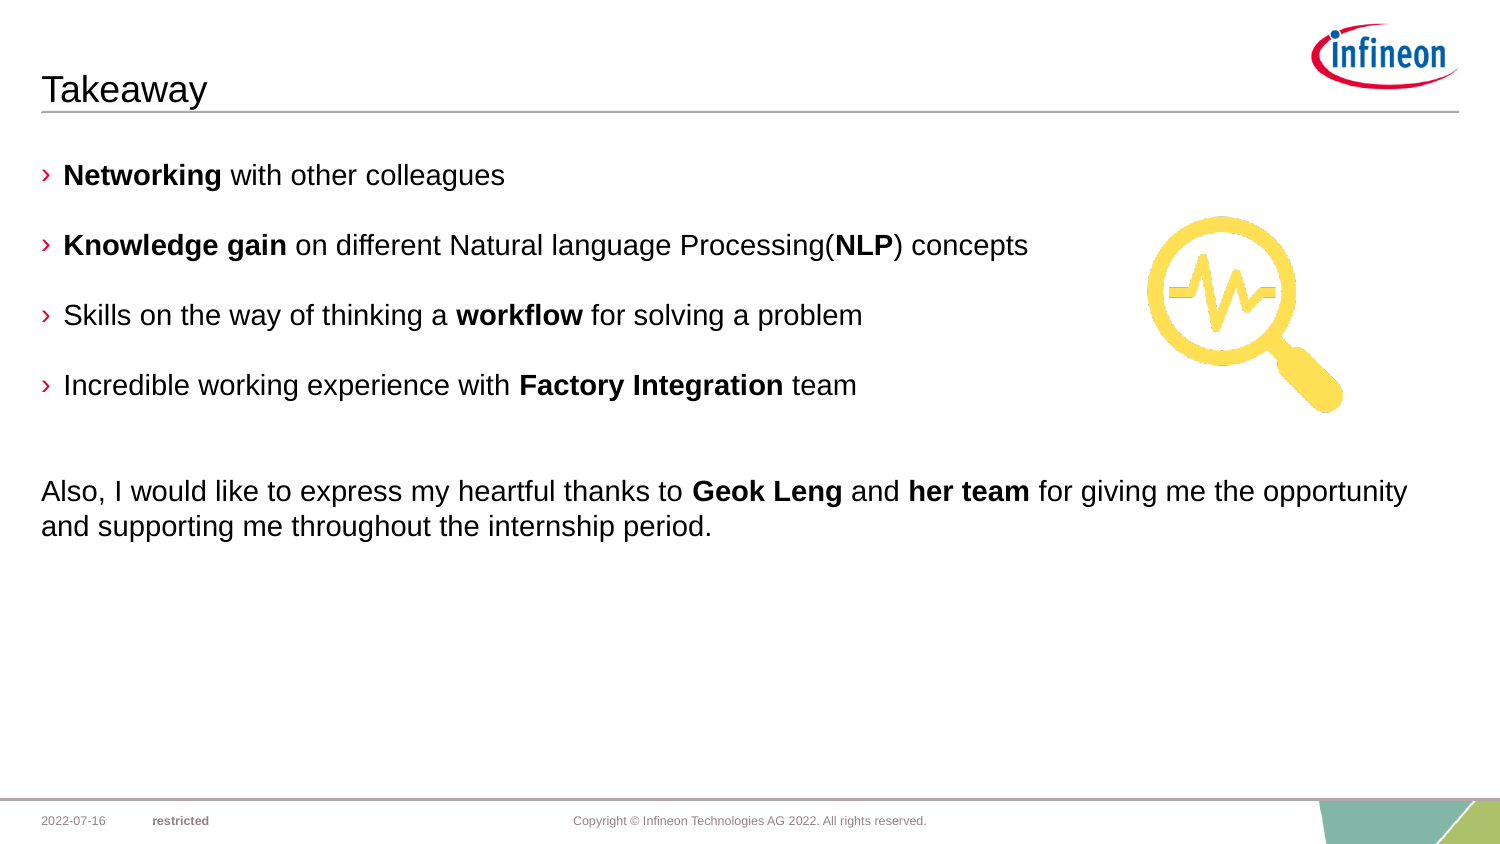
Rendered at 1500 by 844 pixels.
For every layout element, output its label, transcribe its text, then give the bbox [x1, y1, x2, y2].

picture [1127, 196, 1365, 434]
picture [0, 799, 1500, 844]
text_box Networking with other colleagues Knowledge gain on different Natural language Processing(NLP) concepts Skills on the way of thinking a workflow for solving a problem Incredible working experience with Factory Integration team Also, I would like to express my heartful thanks to Geok Leng and her team for giving me the opportunity and supporting me throughout the internship period. [41, 156, 1459, 786]
title Takeaway [41, 23, 1224, 112]
picture [0, 0, 1500, 112]
